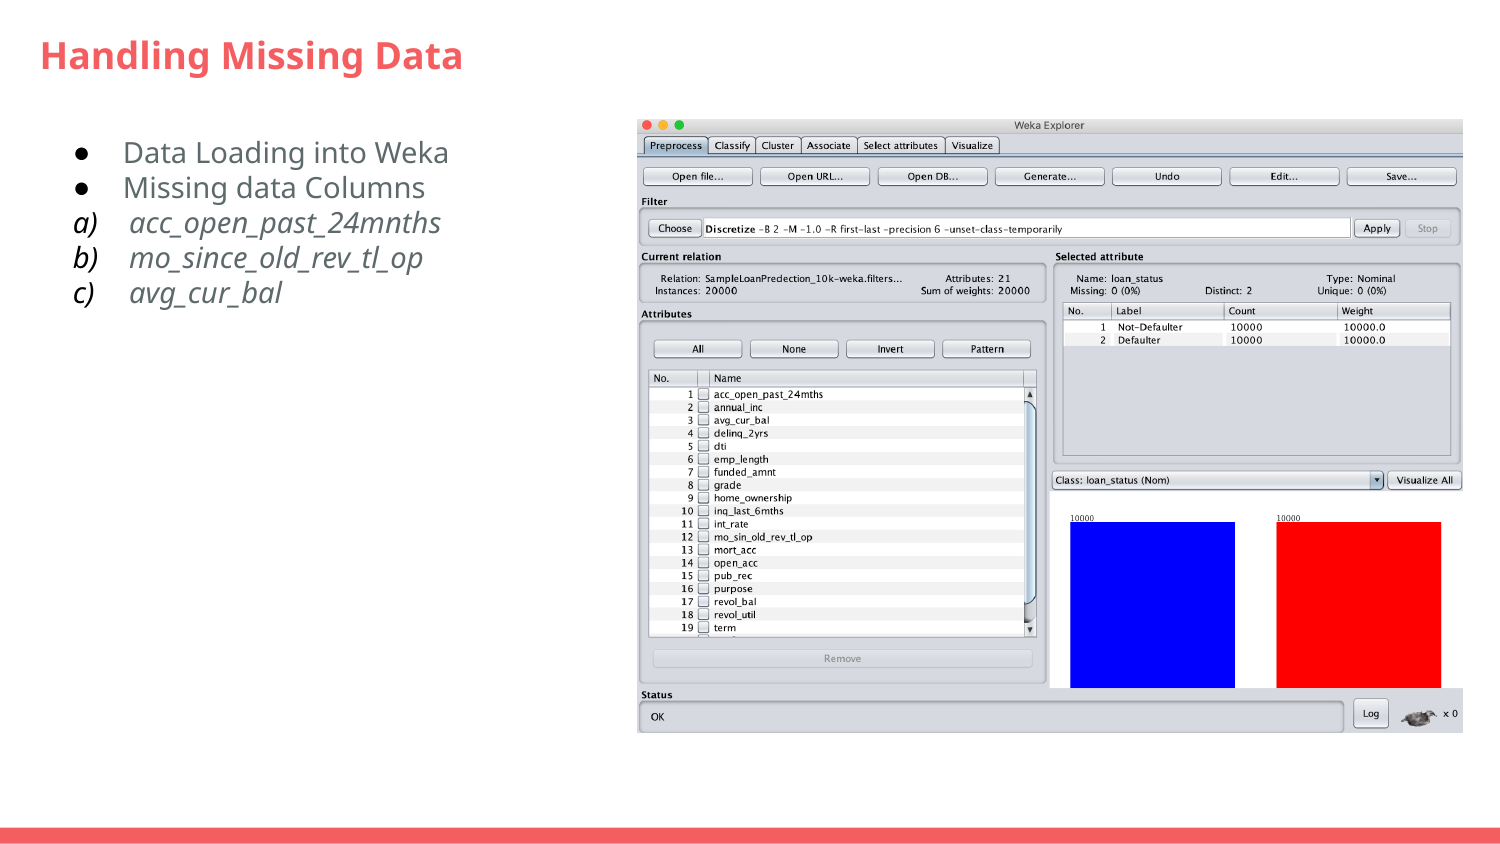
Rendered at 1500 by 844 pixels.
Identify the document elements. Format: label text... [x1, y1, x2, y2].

title Handling Missing Data [24, 17, 1423, 120]
picture [637, 119, 1464, 733]
text_box Data Loading into Weka Missing data Columns acc_open_past_24mnths mo_since_old_rev_tl_op avg_cur_bal [32, 120, 598, 578]
